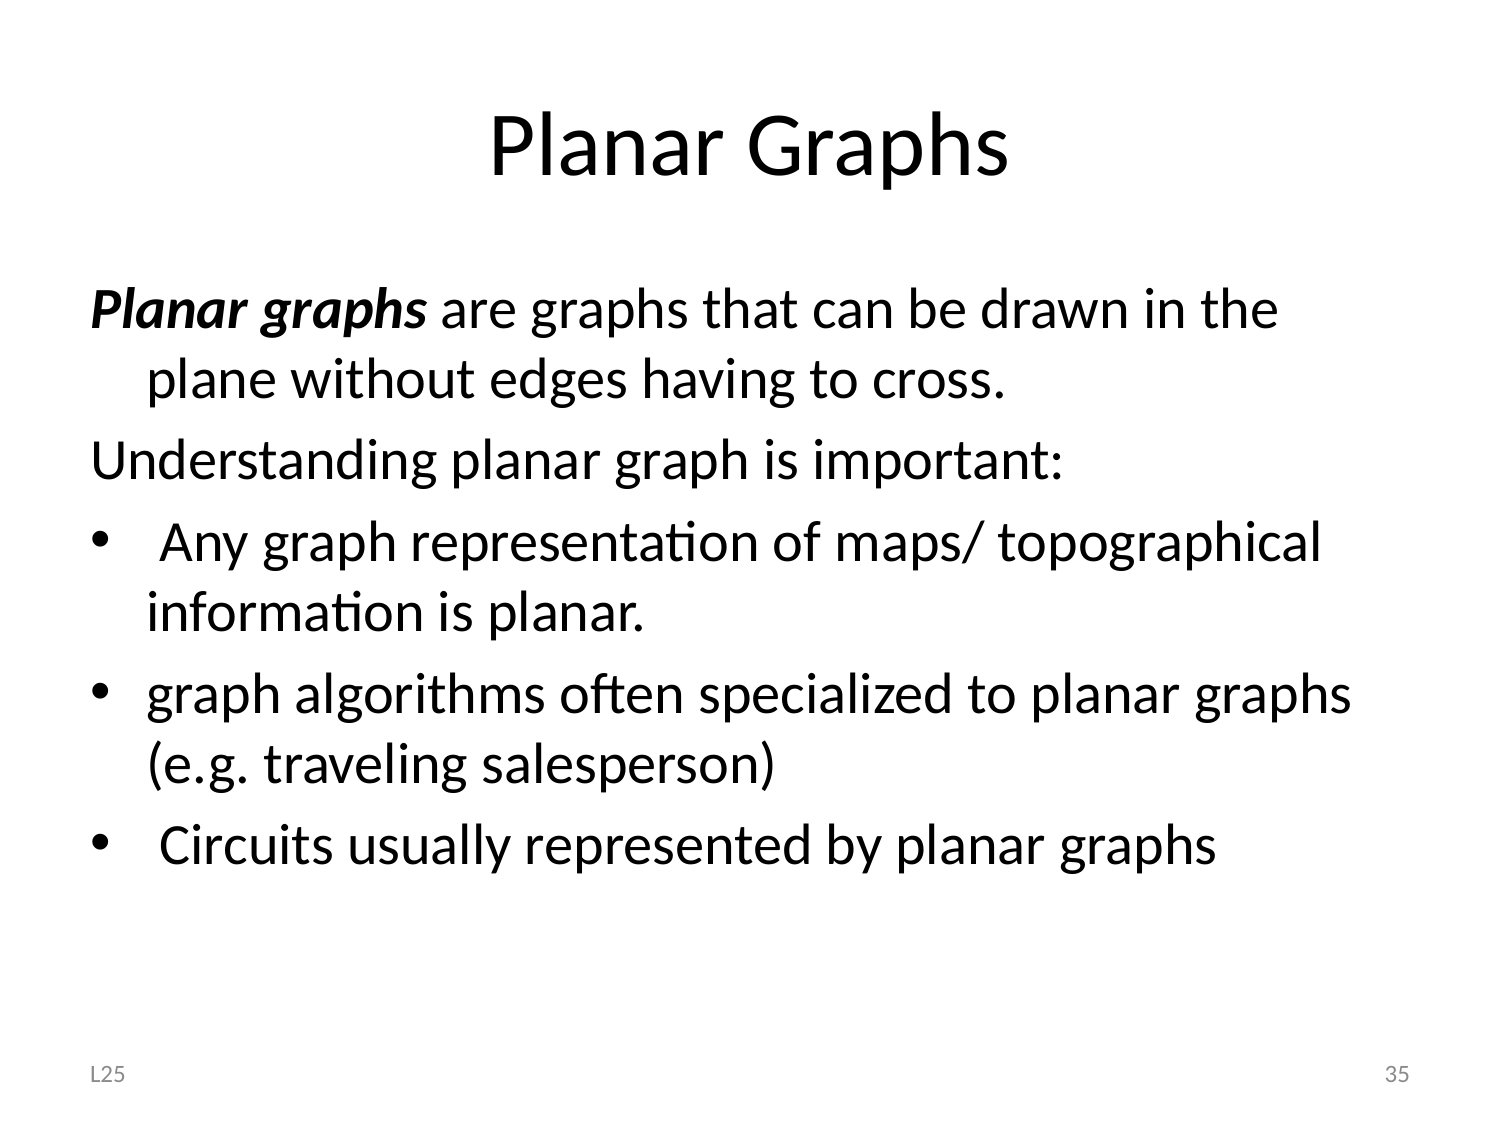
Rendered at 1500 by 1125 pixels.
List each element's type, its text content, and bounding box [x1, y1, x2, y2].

slide_number L25 [75, 1042, 425, 1103]
list Planar graphs are graphs that can be drawn in the plane without edges having to cross. Understanding planar graph is important: Any graph representation of maps/ topographical information is planar. graph algorithms often specialized to planar graphs (e.g. traveling salesperson) Circuits usually represented by planar graphs [75, 262, 1425, 1005]
slide_number 35 [1074, 1042, 1425, 1103]
title Planar Graphs [75, 45, 1425, 233]
